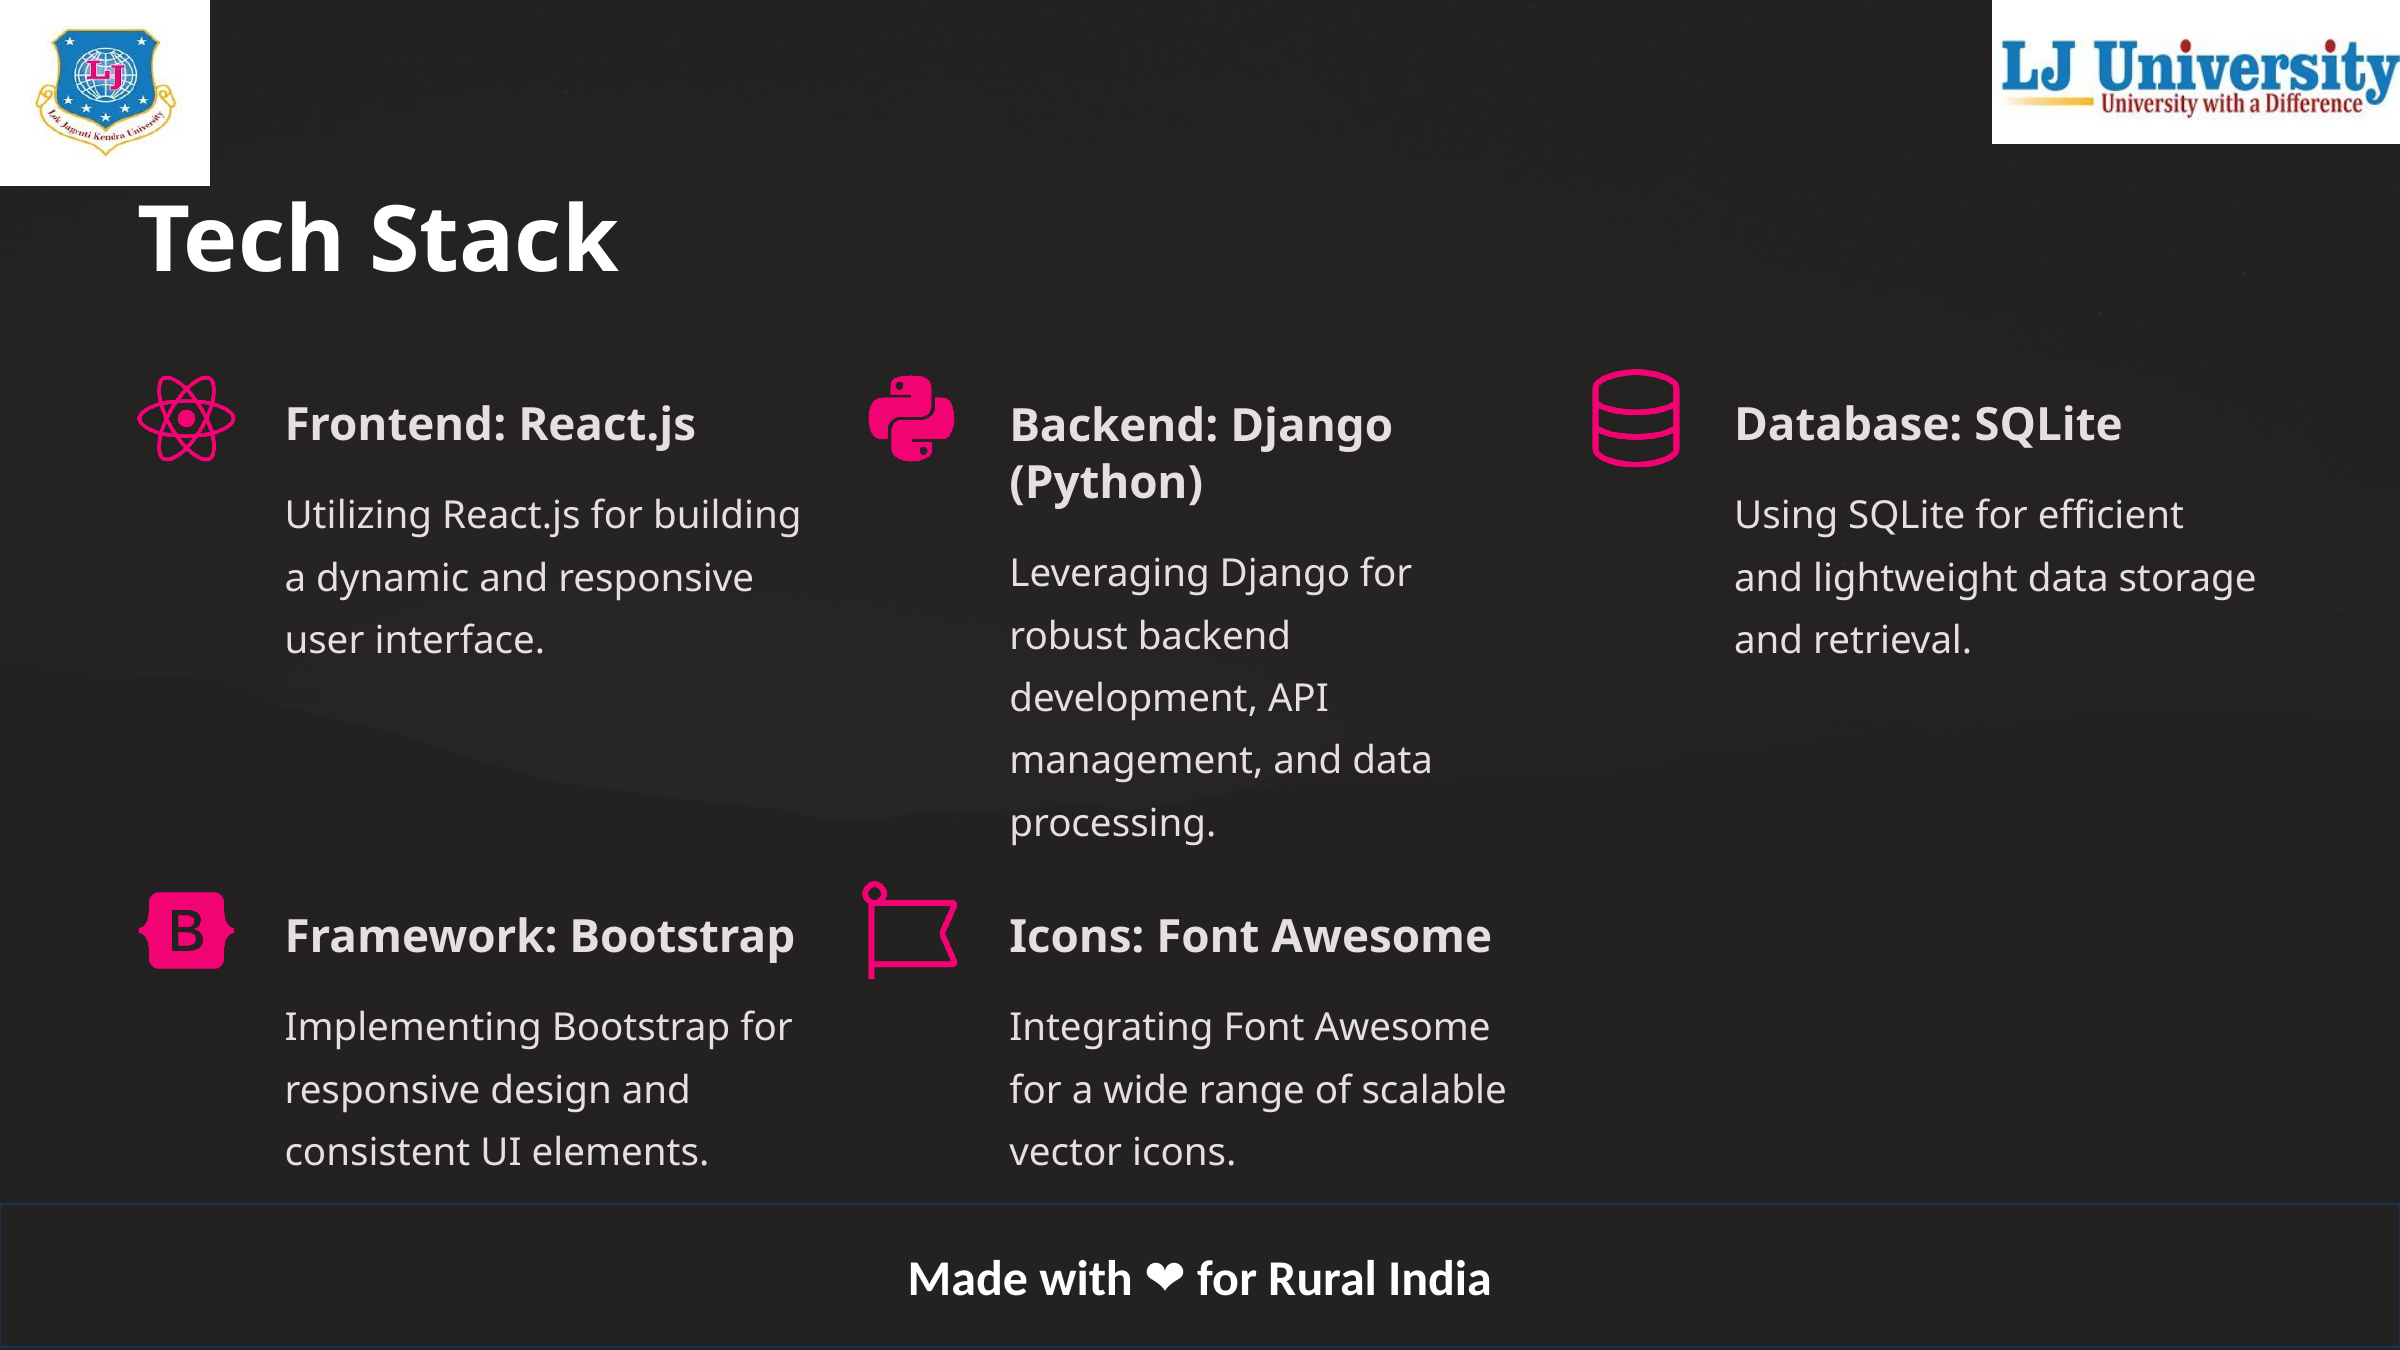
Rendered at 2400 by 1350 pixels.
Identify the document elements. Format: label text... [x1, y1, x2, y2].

text_box Integrating Font Awesome for a wide range of scalable vector icons. [1009, 985, 1538, 1175]
text_box Utilizing React.js for building a dynamic and responsive user interface. [284, 474, 813, 663]
text_box Icons: Font Awesome [1009, 904, 1472, 963]
text_box Leveraging Django for robust backend development, API management, and data processing. [1009, 531, 1538, 784]
picture [862, 369, 961, 468]
picture [862, 881, 961, 980]
text_box Backend: Django (Python) [1009, 392, 1538, 509]
text_box Tech Stack [137, 175, 1062, 291]
text_box Frontend: React.js [284, 392, 747, 451]
text_box Implementing Bootstrap for responsive design and consistent UI elements. [284, 985, 813, 1175]
picture [0, 0, 210, 186]
text_box Database: SQLite [1734, 392, 2197, 451]
text_box Framework: Bootstrap [284, 904, 758, 963]
picture [1586, 369, 1686, 468]
picture [137, 369, 236, 468]
picture [137, 881, 236, 980]
picture [1992, 0, 2400, 144]
text_box Made with ❤️ for Rural India [0, 1203, 2400, 1348]
text_box Using SQLite for efficient and lightweight data storage and retrieval. [1734, 474, 2263, 663]
